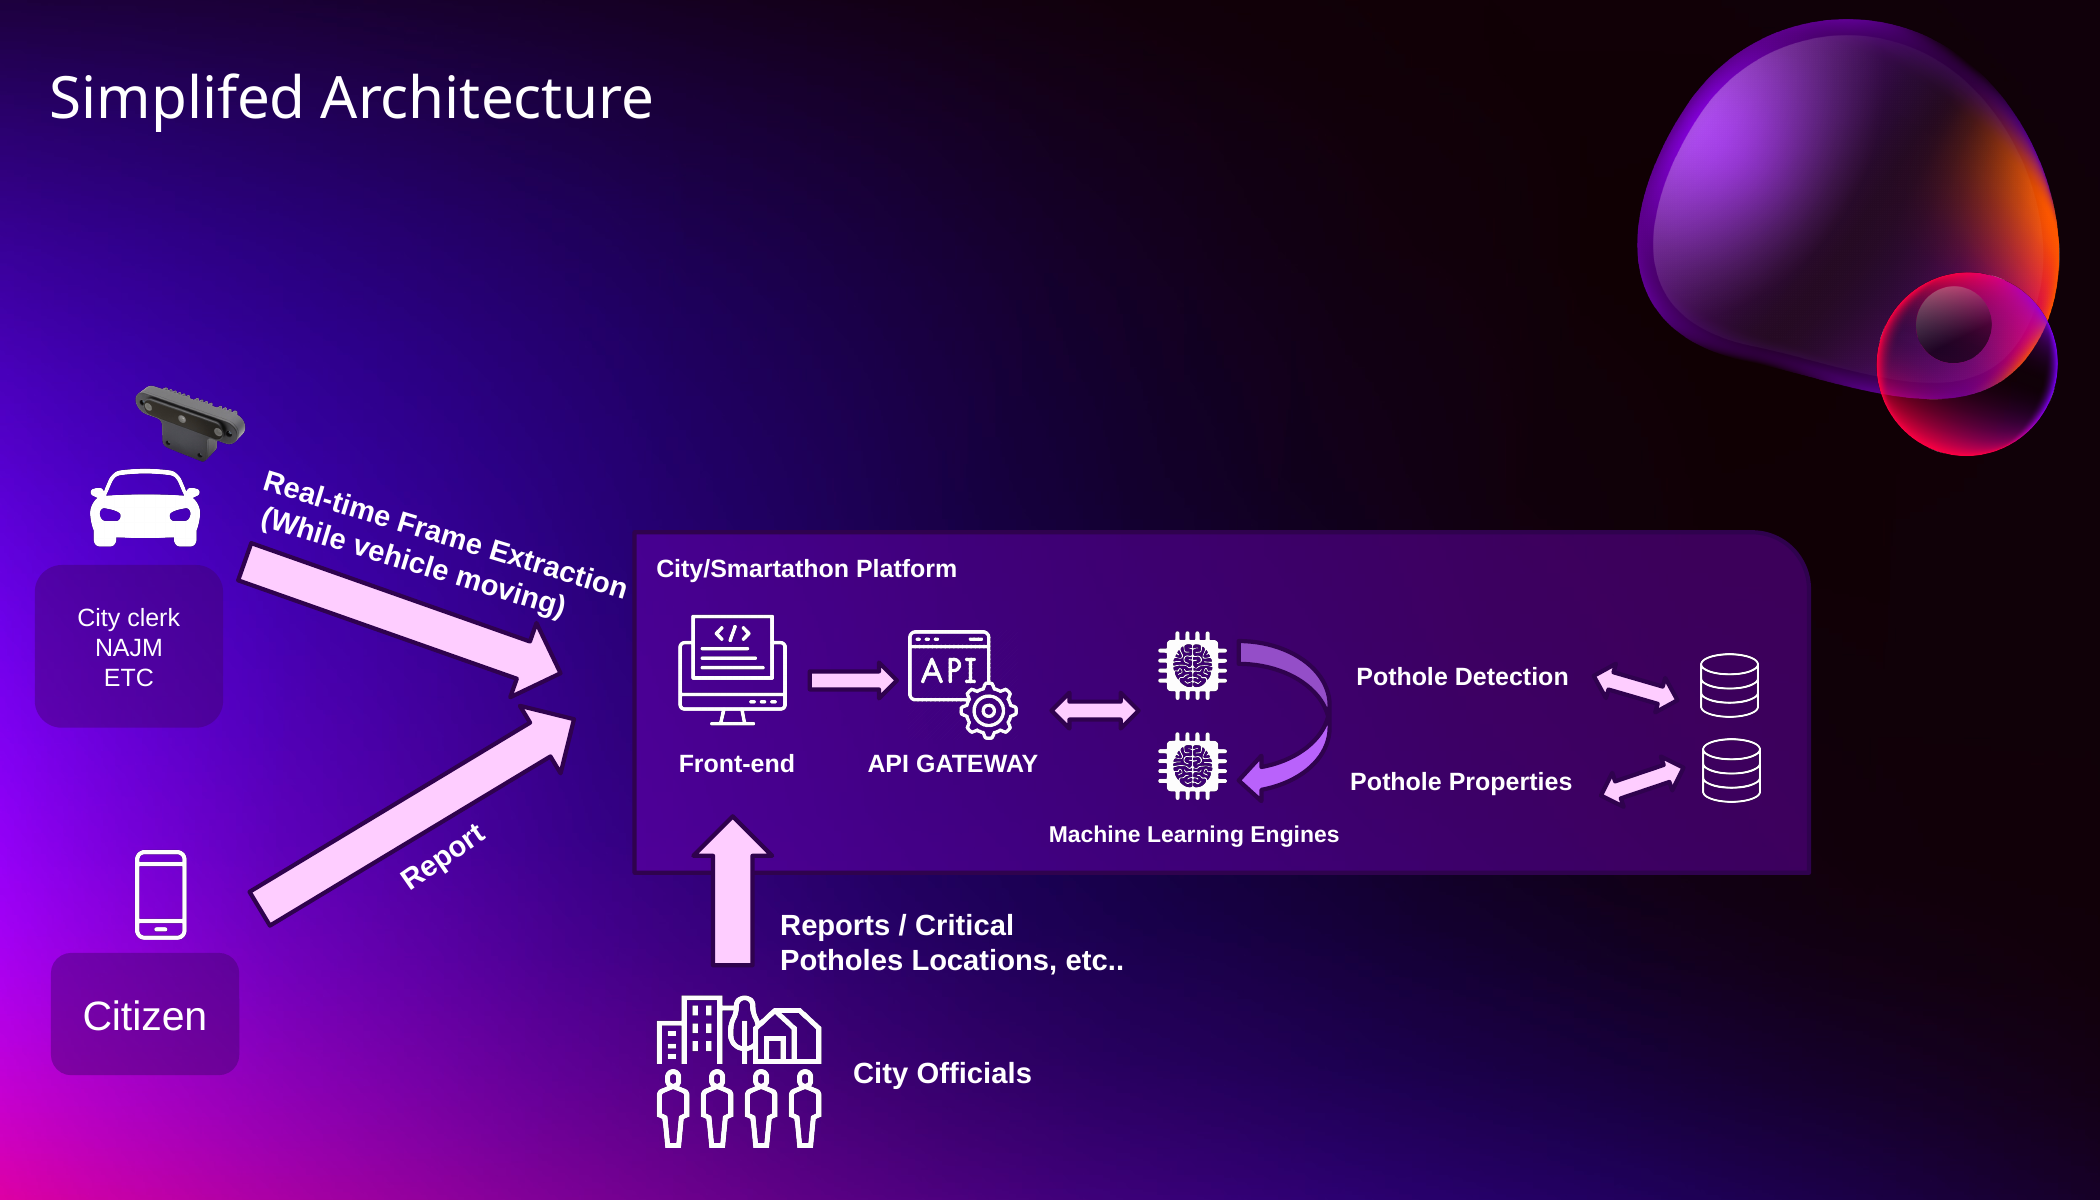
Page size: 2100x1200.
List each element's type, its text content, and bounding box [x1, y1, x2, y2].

text_box City clerk NAJM ETC [34, 564, 224, 728]
text_box Citizen [50, 952, 240, 1076]
text_box Pothole Properties [1335, 757, 1591, 803]
text_box [1593, 663, 1678, 713]
text_box [1240, 641, 1330, 802]
text_box Reports / Critical Potholes Locations, etc.. [765, 898, 1152, 984]
text_box City Officials [838, 1046, 1050, 1097]
text_box [634, 532, 1810, 873]
text_box Real-time Frame Extraction (While vehicle moving) [233, 451, 645, 652]
text_box [693, 816, 773, 966]
title Simplifed Architecture [34, 44, 1303, 139]
text_box [249, 705, 575, 926]
text_box [1051, 692, 1139, 729]
text_box [1600, 756, 1684, 807]
picture [0, 0, 2100, 1200]
text_box Front-end [663, 739, 841, 785]
text_box [809, 662, 897, 699]
text_box Pothole Detection [1341, 653, 1634, 699]
text_box Machine Learning Engines [1033, 812, 1376, 855]
text_box Report [376, 798, 508, 912]
text_box API GATEWAY [852, 740, 1061, 786]
text_box City/Smartathon Platform [641, 545, 1041, 590]
text_box [238, 543, 561, 698]
